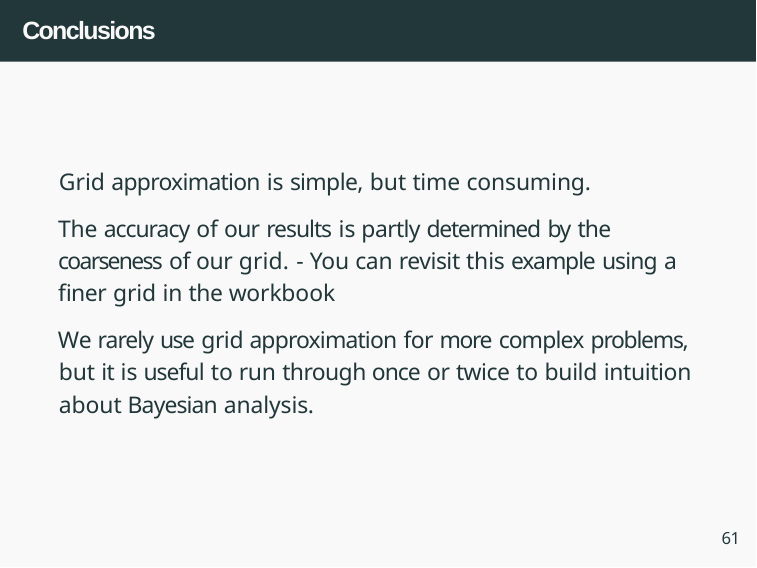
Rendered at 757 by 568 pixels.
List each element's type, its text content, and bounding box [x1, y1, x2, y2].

text_box 61 [719, 526, 742, 548]
title Conclusions [15, 12, 584, 110]
list Grid approximation is simple, but time consuming. The accuracy of our results is partly determined by the coarseness of our grid. - You can revisit this example using a finer grid in the workbook We rarely use grid approximation for more complex problems, but it is useful to run through once or twice to build intuition about Bayesian analysis. [55, 112, 699, 483]
